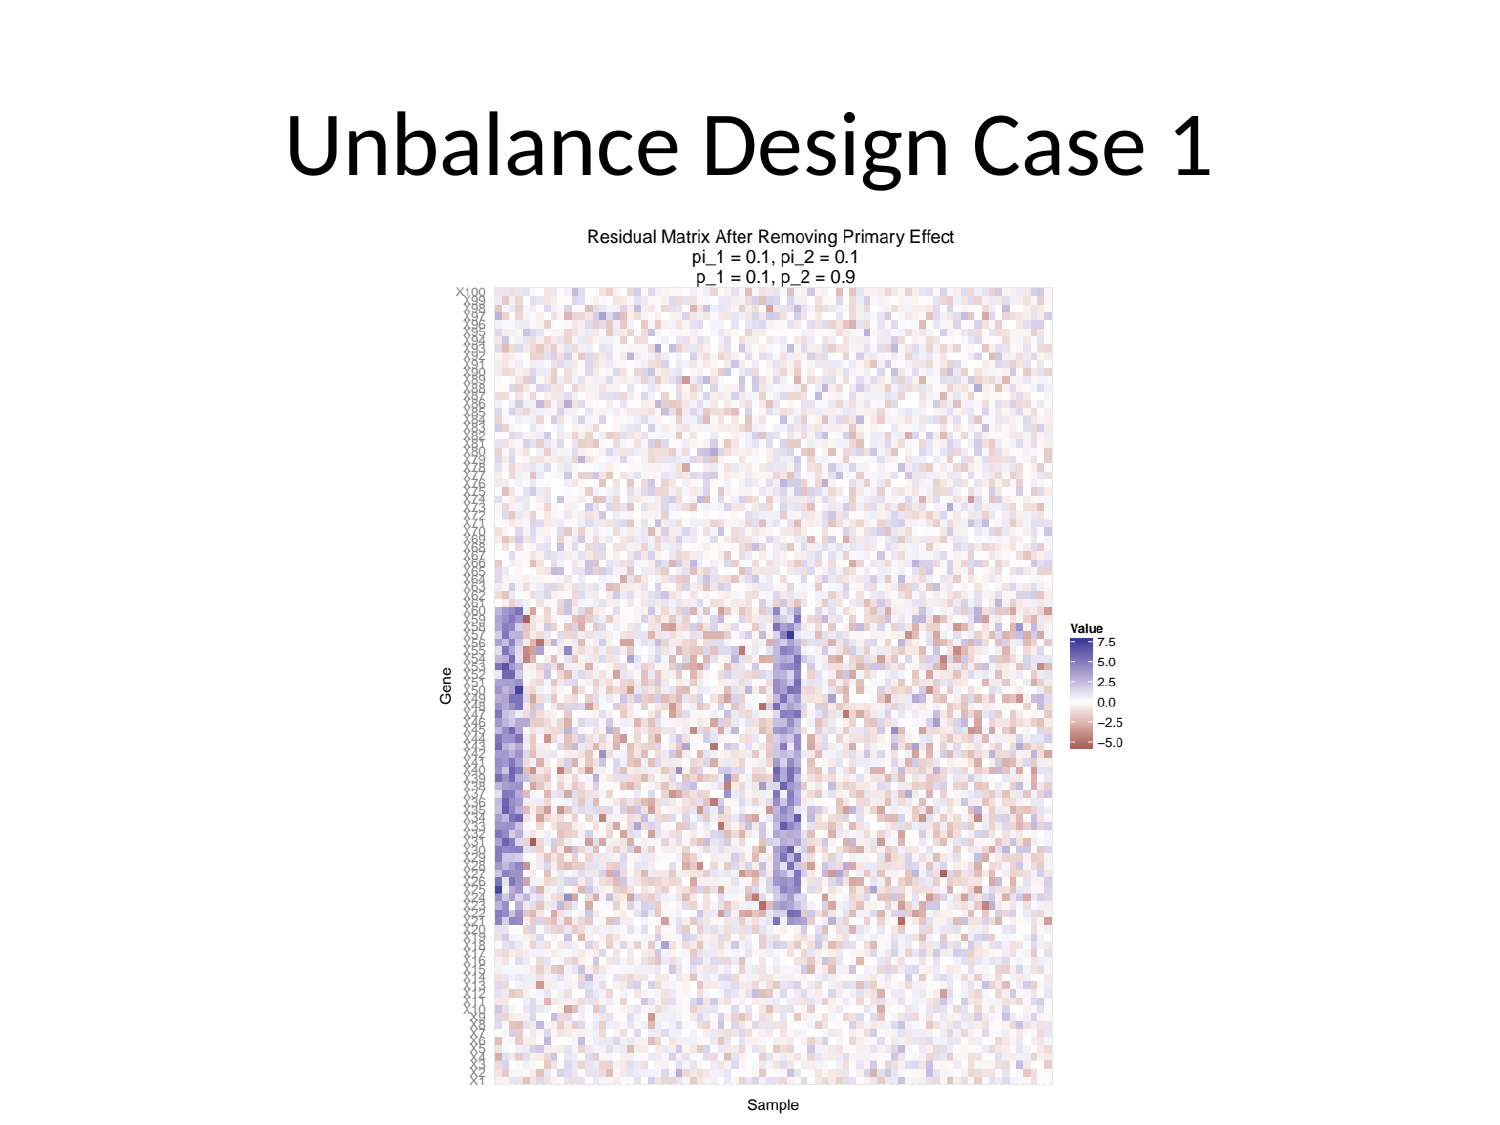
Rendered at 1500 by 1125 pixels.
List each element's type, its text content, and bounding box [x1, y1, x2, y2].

picture [426, 207, 1158, 1121]
title Unbalance Design Case 1 [75, 45, 1425, 233]
